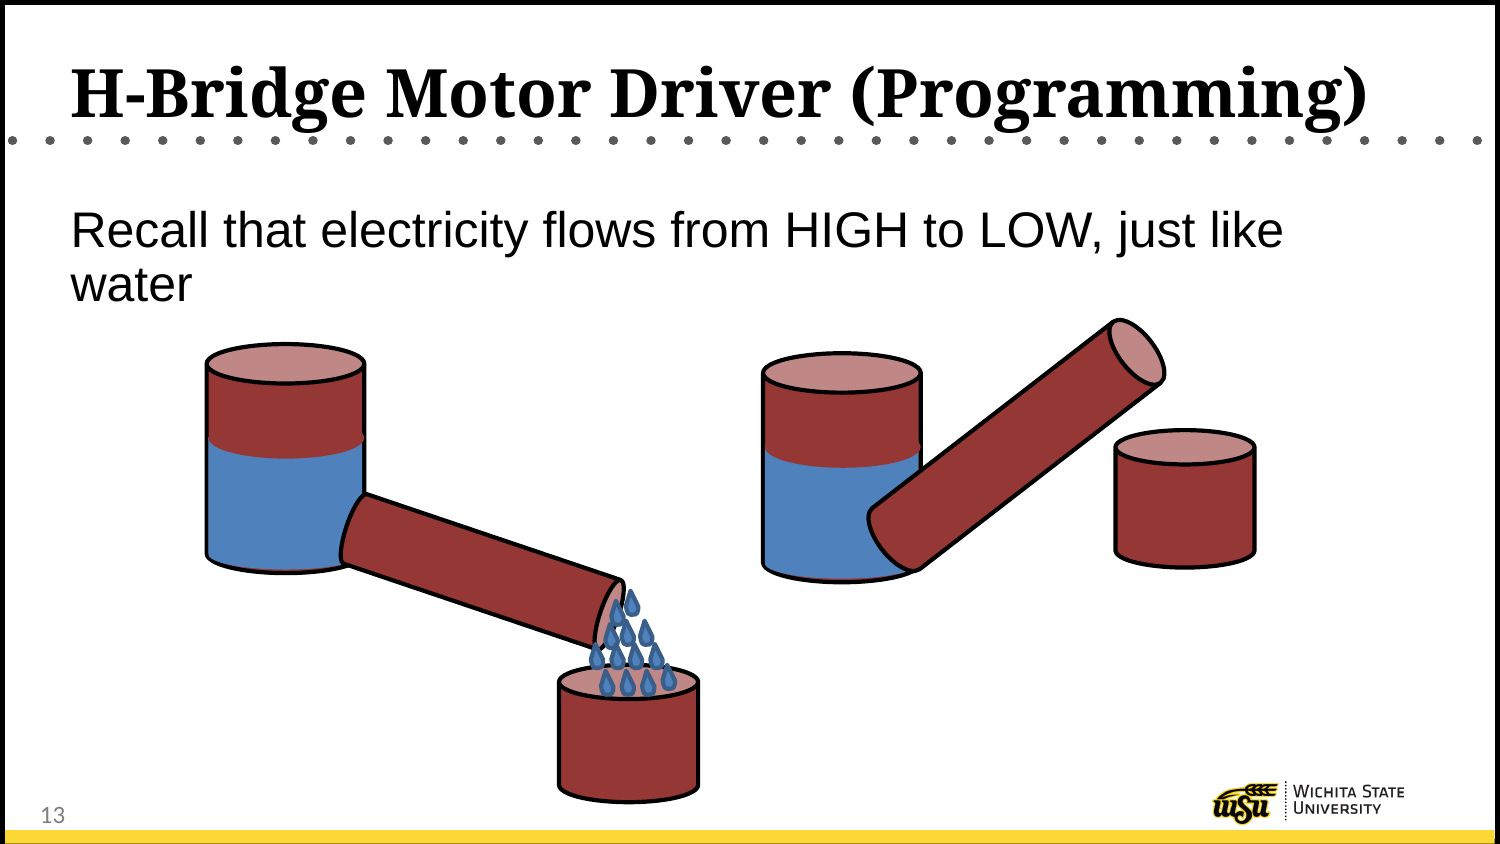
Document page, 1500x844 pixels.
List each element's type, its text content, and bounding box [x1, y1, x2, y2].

picture [1212, 781, 1404, 825]
list Recall that electricity flows from HIGH to LOW, just like water [55, 196, 1406, 336]
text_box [590, 590, 676, 696]
title H-Bridge Motor Driver (Programming) [55, 33, 1450, 138]
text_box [206, 343, 699, 803]
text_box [762, 311, 1255, 583]
